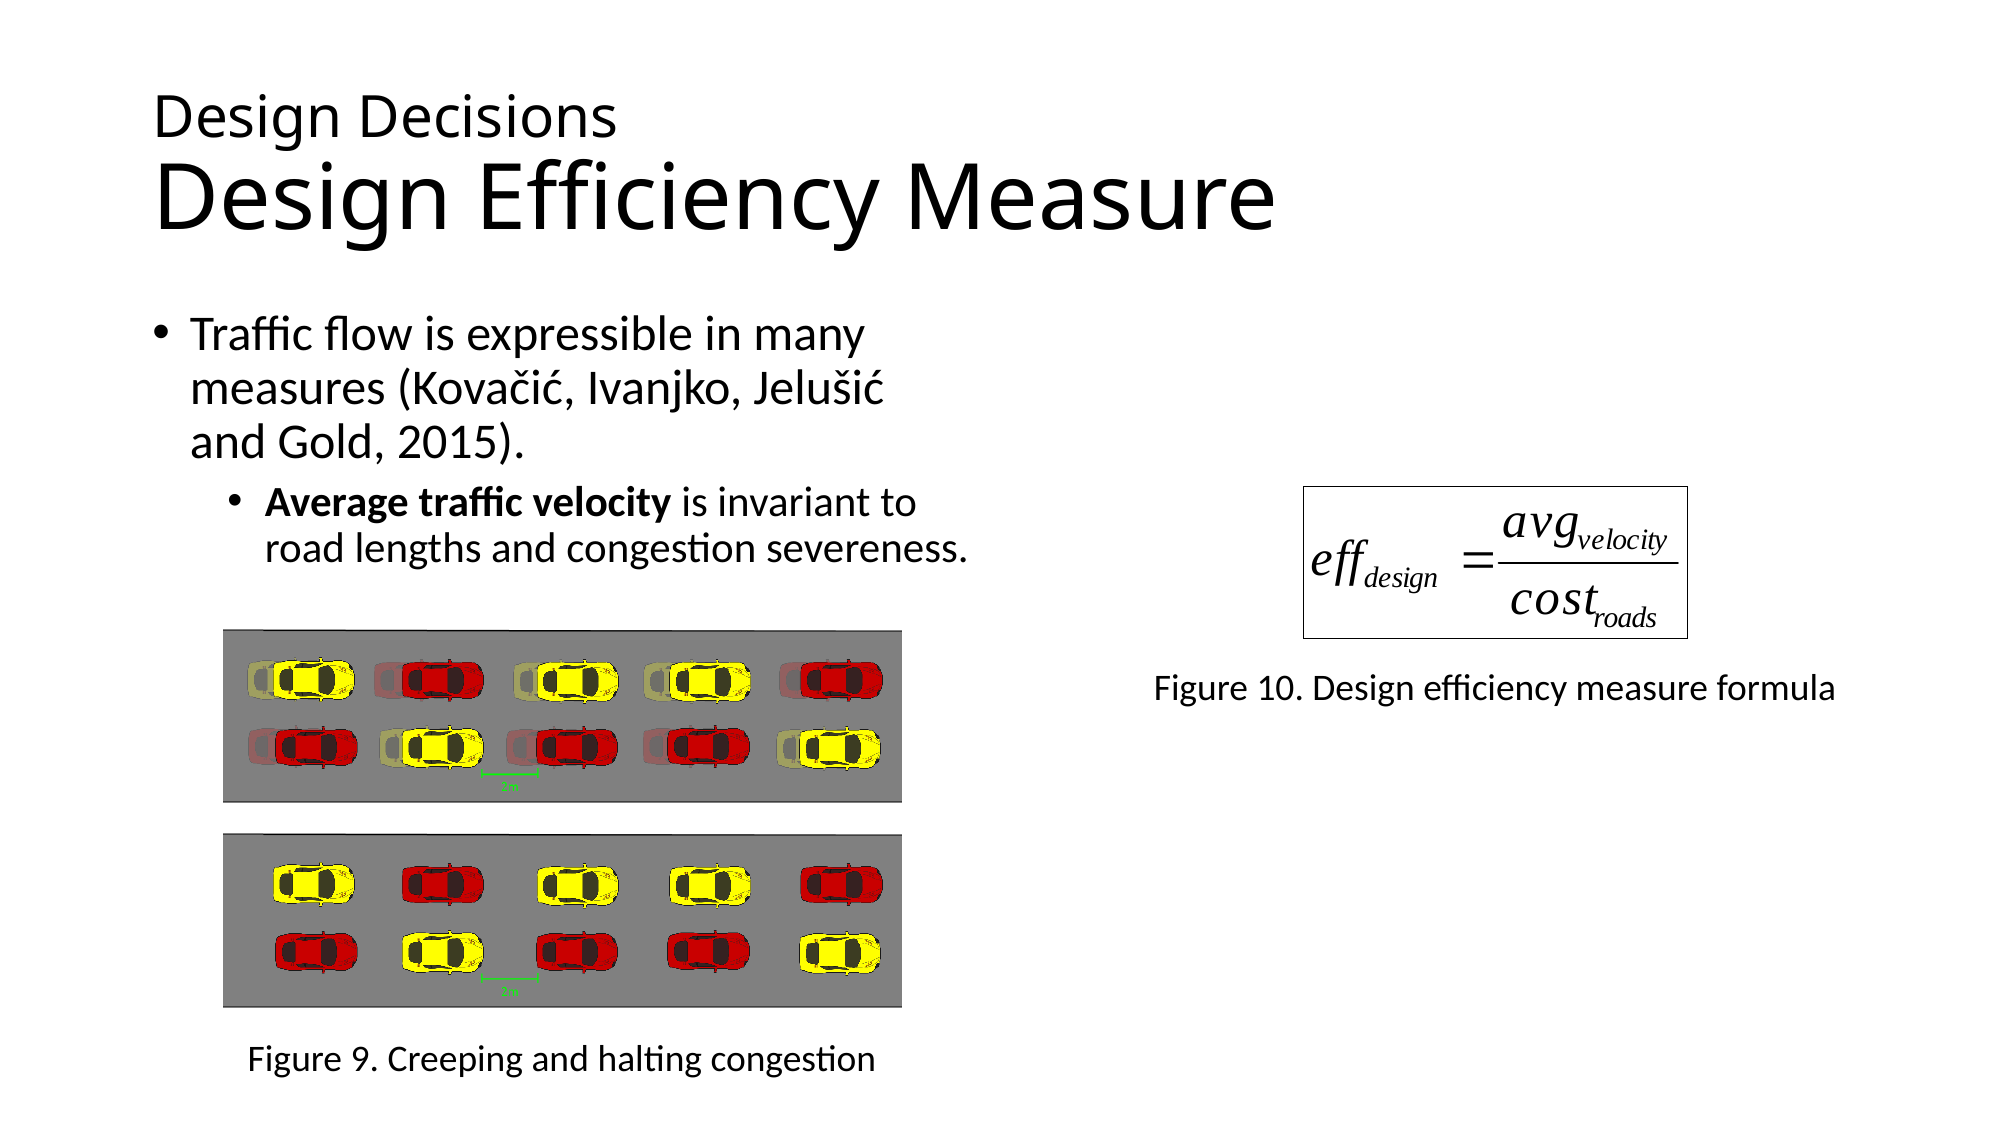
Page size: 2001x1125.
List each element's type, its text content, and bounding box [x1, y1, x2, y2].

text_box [1303, 486, 1688, 639]
text_box Figure 10. Design efficiency measure formula [1138, 655, 1852, 716]
title Design Decisions Design Efficiency Measure [137, 59, 1863, 278]
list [223, 623, 902, 809]
list Traffic flow is expressible in many measures (Kovačić, Ivanjko, Jelušić and Gold, 2015). Average traffic velocity is invariant to road lengths and congestion severeness. [137, 299, 988, 1014]
picture [223, 827, 902, 1014]
text_box Figure 9. Creeping and halting congestion [233, 1026, 892, 1087]
